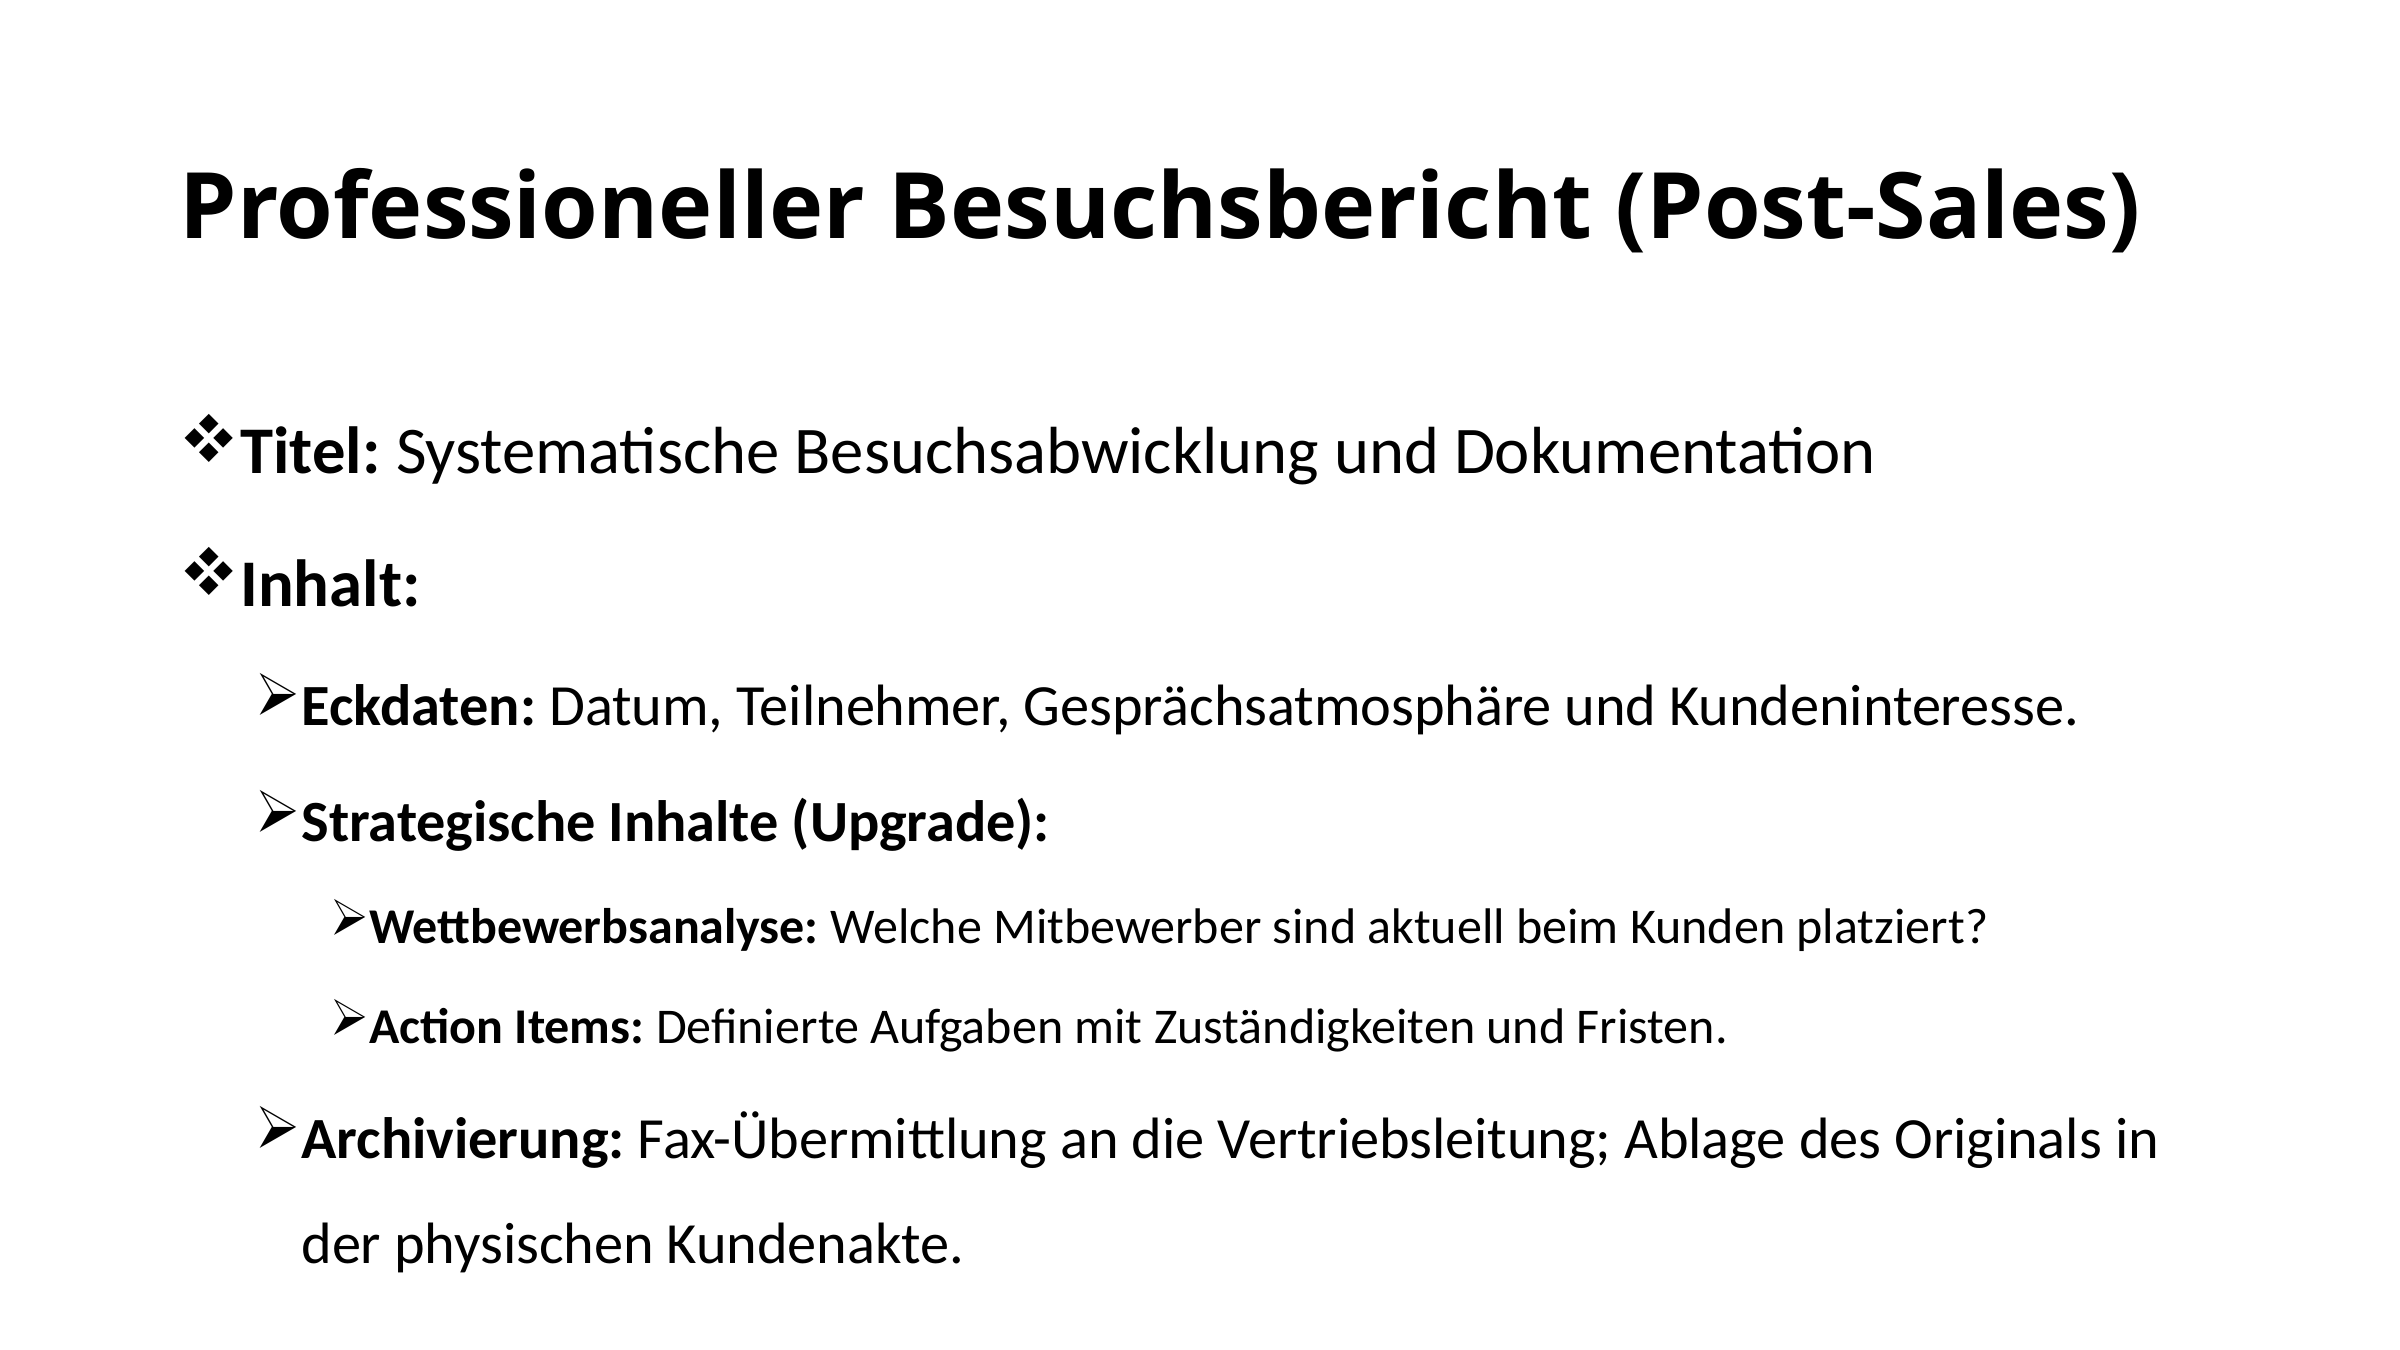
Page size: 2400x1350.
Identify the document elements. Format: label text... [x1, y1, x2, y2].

title Professioneller Besuchsbericht (Post-Sales) [165, 71, 2235, 333]
list Titel: Systematische Besuchsabwicklung und Dokumentation Inhalt: Eckdaten: Datum, Teilnehmer, Gesprächsatmosphäre und Kundeninteresse. Strategische Inhalte (Upgrade): Wettbewerbsanalyse: Welche Mitbewerber sind aktuell beim Kunden platziert? Action Items: Definierte Aufgaben mit Zuständigkeiten und Fristen. Archivierung: Fax-Übermittlung an die Vertriebsleitung; Ablage des Originals in der physischen Kundenakte. [165, 359, 2235, 1297]
